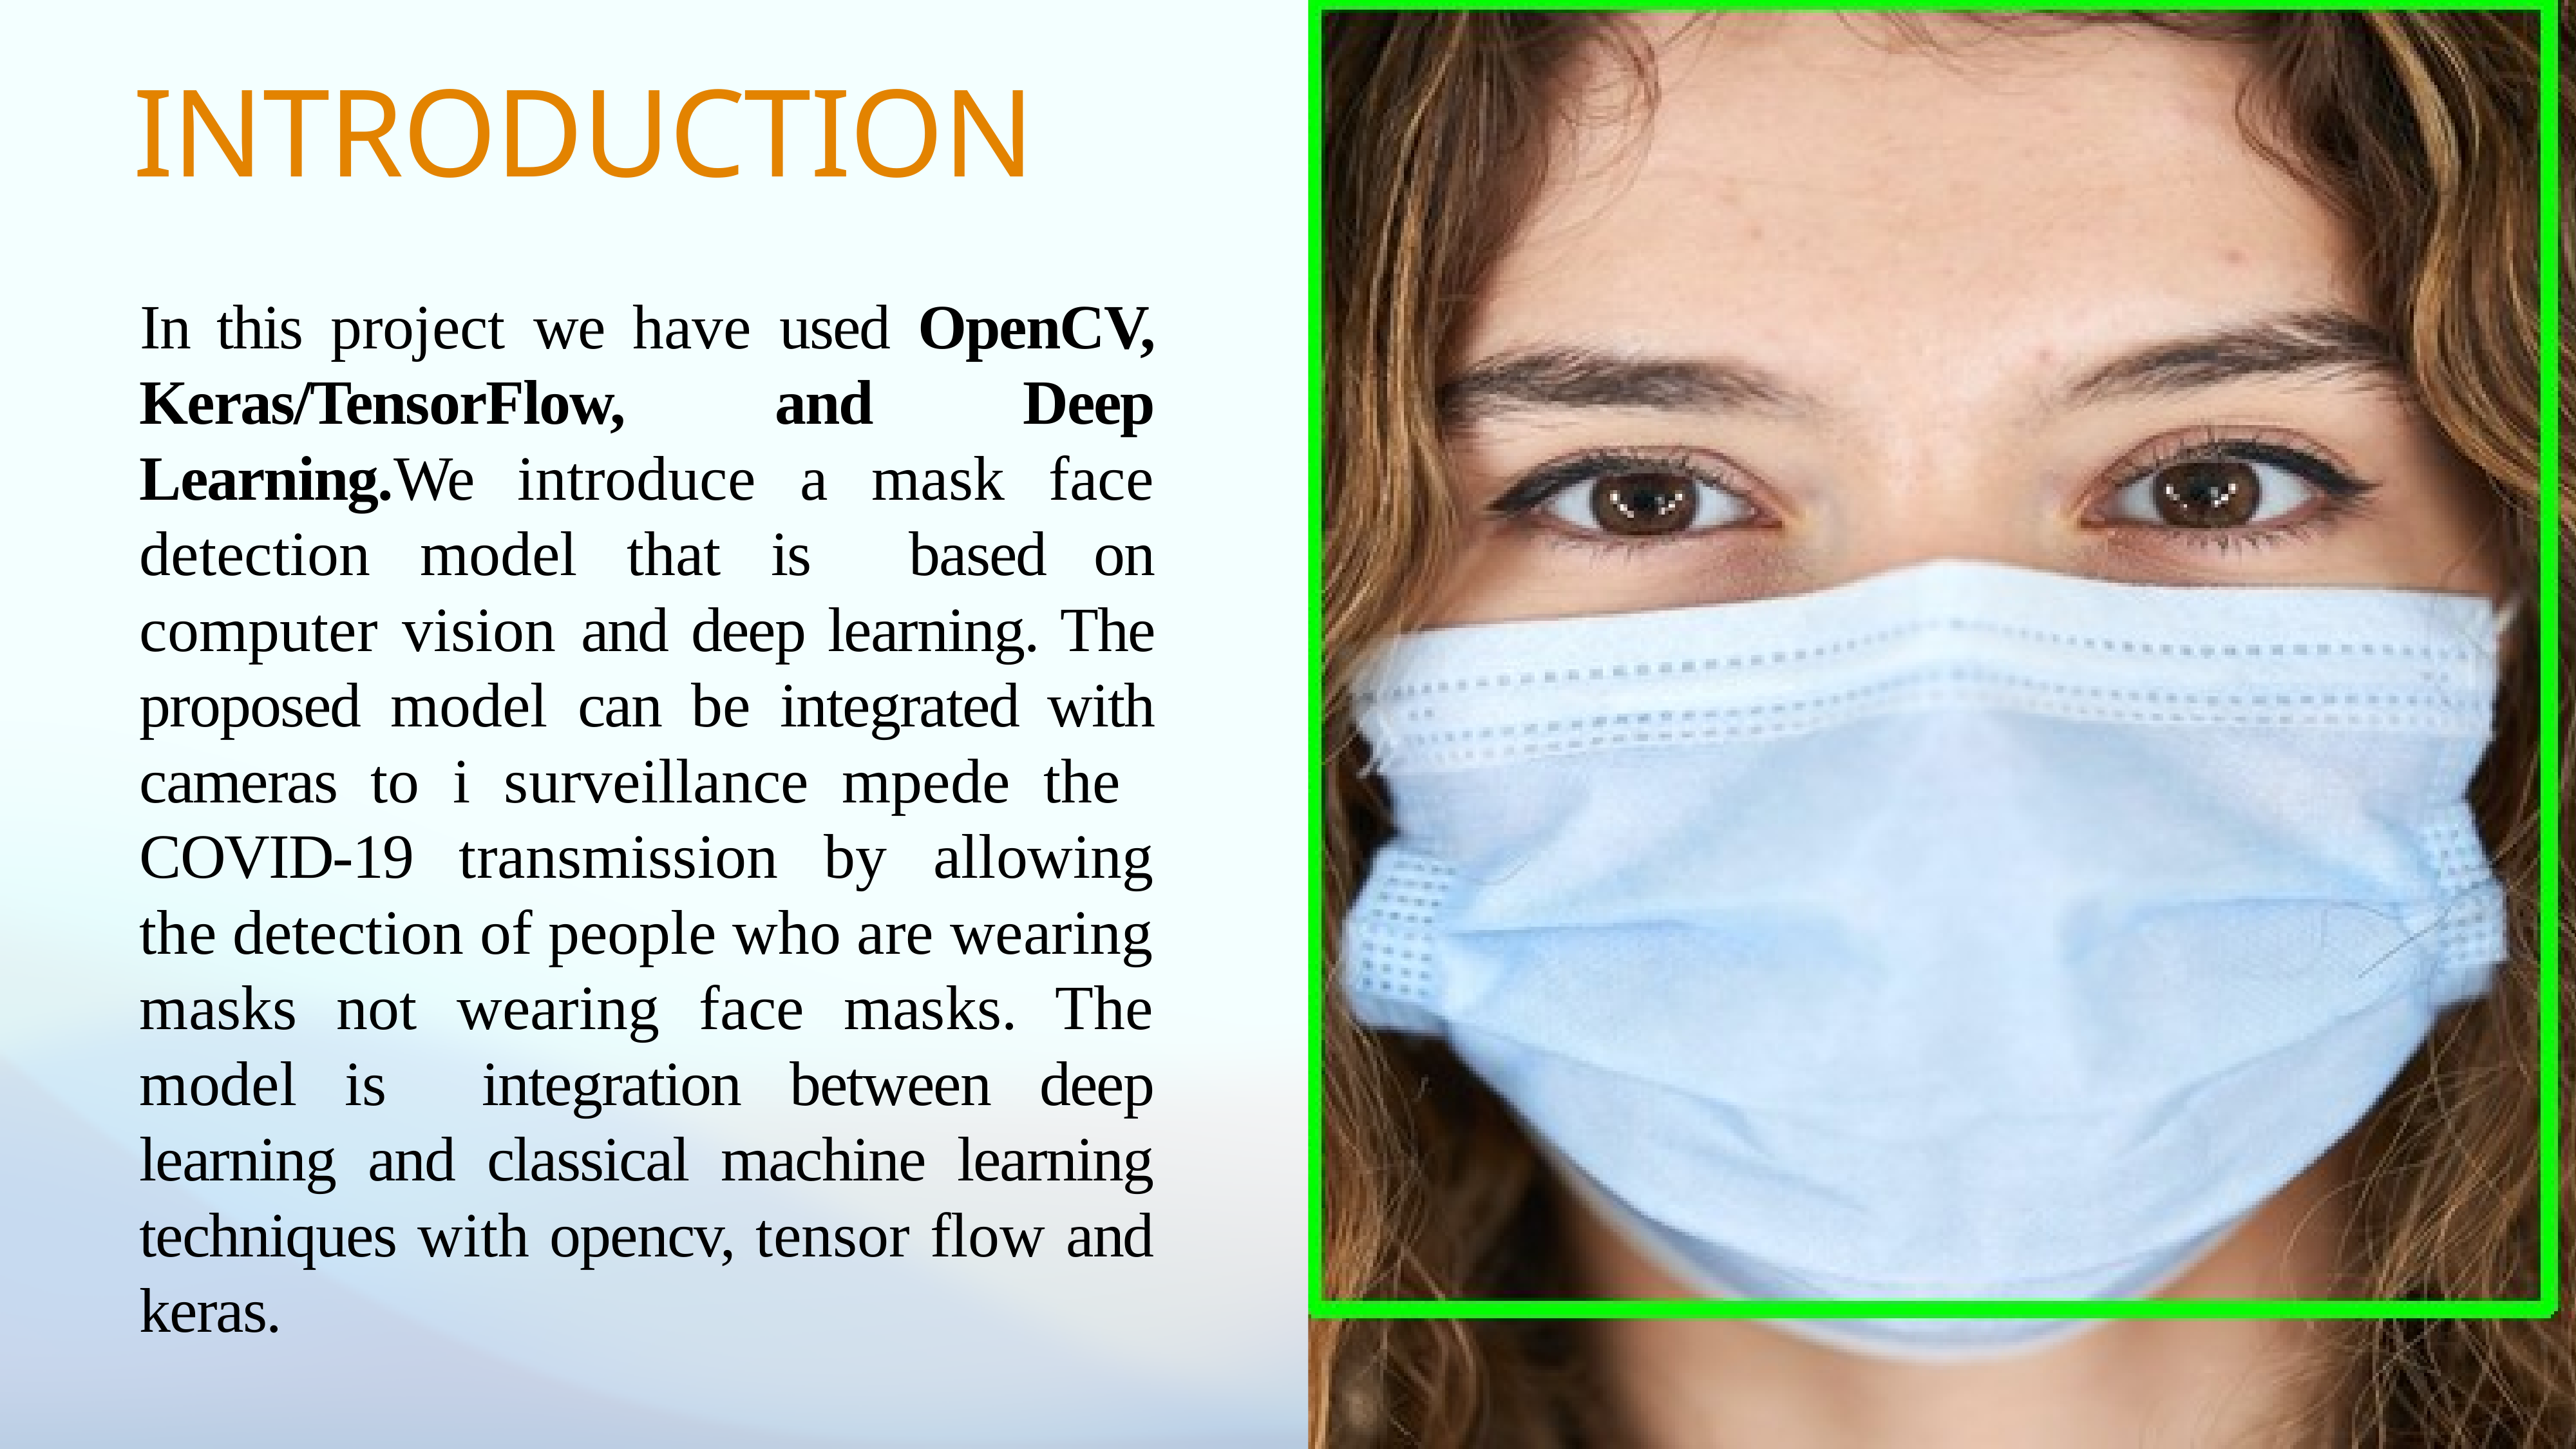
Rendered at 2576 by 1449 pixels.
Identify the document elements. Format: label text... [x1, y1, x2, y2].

list In this project we have used OpenCV, Keras/TensorFlow, and Deep Learning.We introduce a mask face detection model that is based on computer vision and deep learning. The proposed model can be integrated with cameras to i surveillance mpede the COVID-19 transmission by allowing the detection of people who are wearing masks not wearing face masks. The model is integration between deep learning and classical machine learning techniques with opencv, tensor flow and keras. [127, 279, 1161, 1321]
picture [0, 0, 2576, 1449]
title INTRODUCTION [127, 66, 1161, 246]
